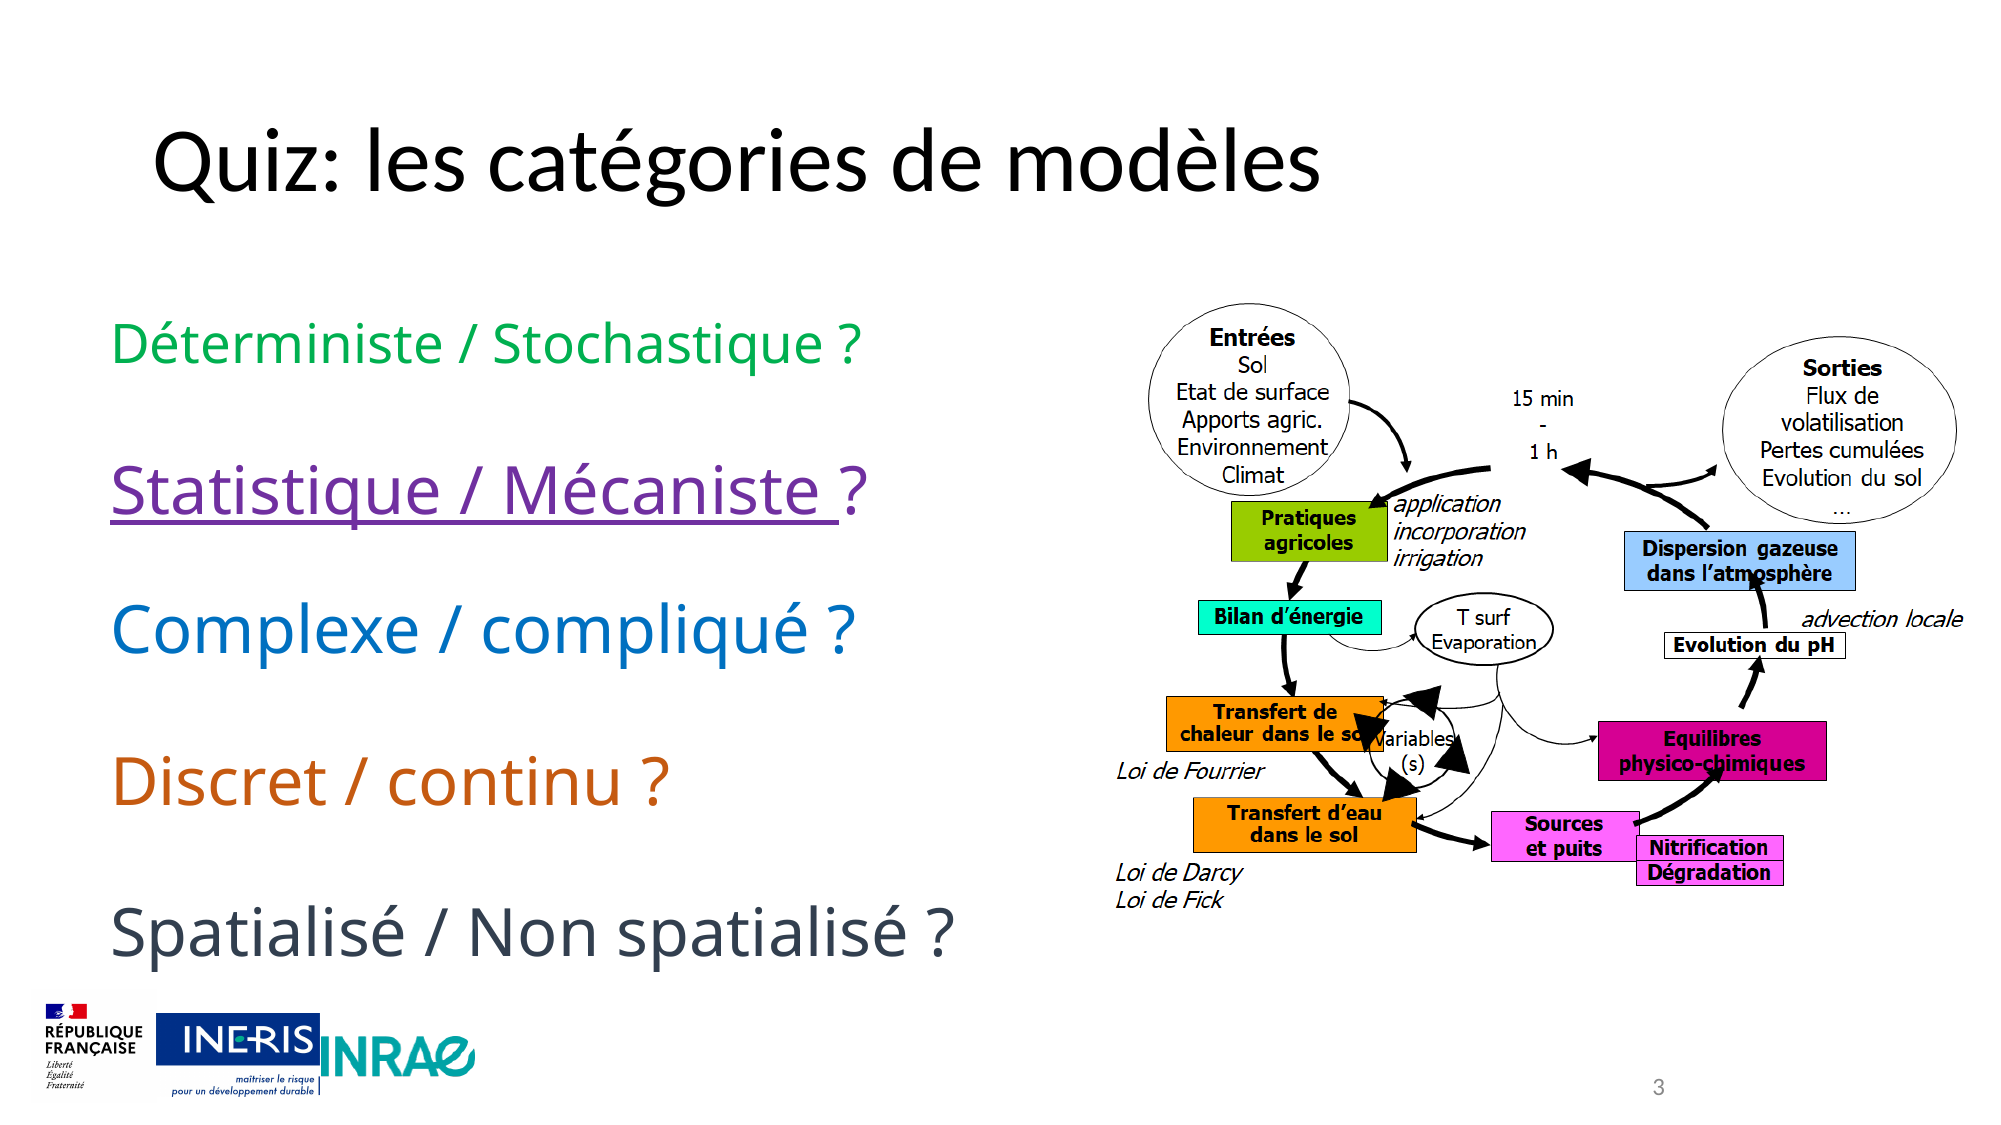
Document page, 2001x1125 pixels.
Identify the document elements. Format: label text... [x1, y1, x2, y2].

text_box Statistique / Mécaniste ? [95, 440, 1074, 536]
text_box Discret / continu ? [95, 727, 1026, 840]
picture [1098, 303, 1976, 928]
text_box Complexe / compliqué ? [95, 575, 1026, 689]
title Quiz: les catégories de modèles [137, 53, 1863, 271]
text_box Déterministe / Stochastique ? [95, 289, 1026, 402]
text_box Spatialisé / Non spatialisé ? [95, 878, 1026, 992]
picture [31, 989, 320, 1103]
picture [321, 1035, 475, 1077]
slide_number 3 [1370, 1046, 1666, 1125]
